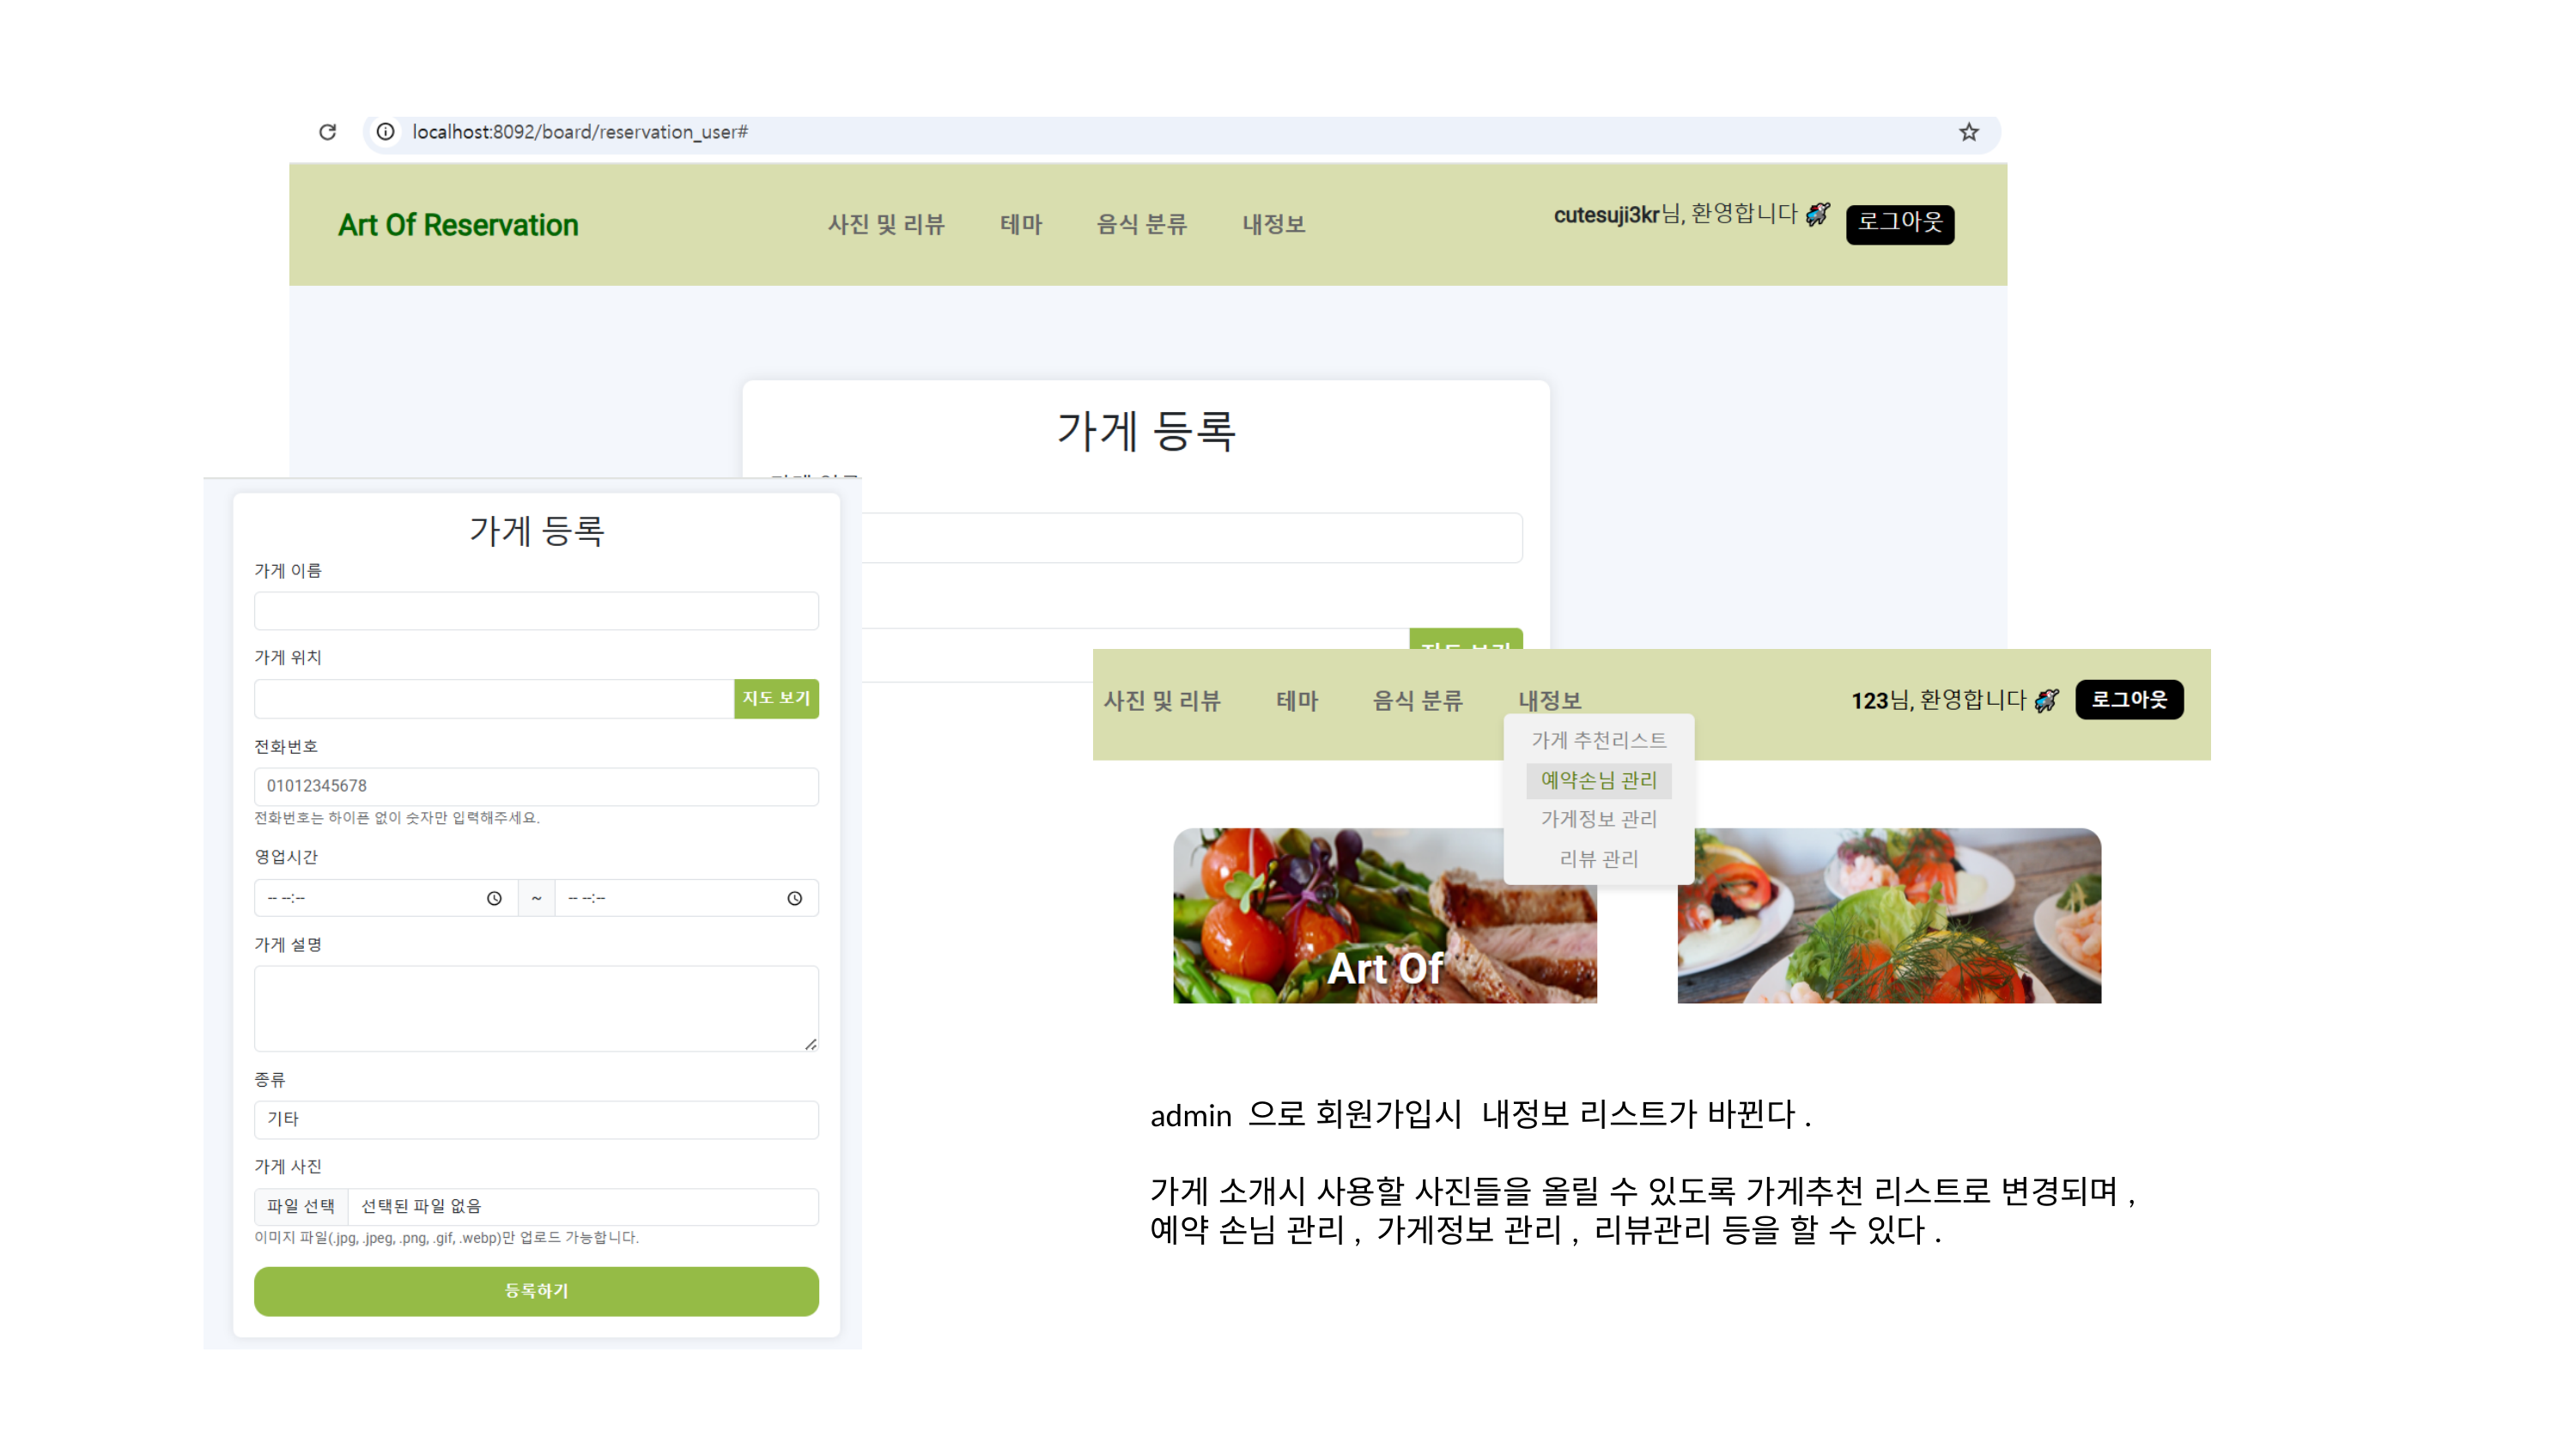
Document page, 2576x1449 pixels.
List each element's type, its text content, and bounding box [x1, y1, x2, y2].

picture [204, 117, 2212, 1349]
text_box admin 으로 회원가입시 내정보 리스트가 바뀐다. 가게 소개시 사용할 사진들을 올릴 수 있도록 가게추천 리스트로 변경되며, 예약 손님 관리, 가게정보 관리, 리뷰관리 등을 할 수 있다. [1137, 1088, 2168, 1256]
